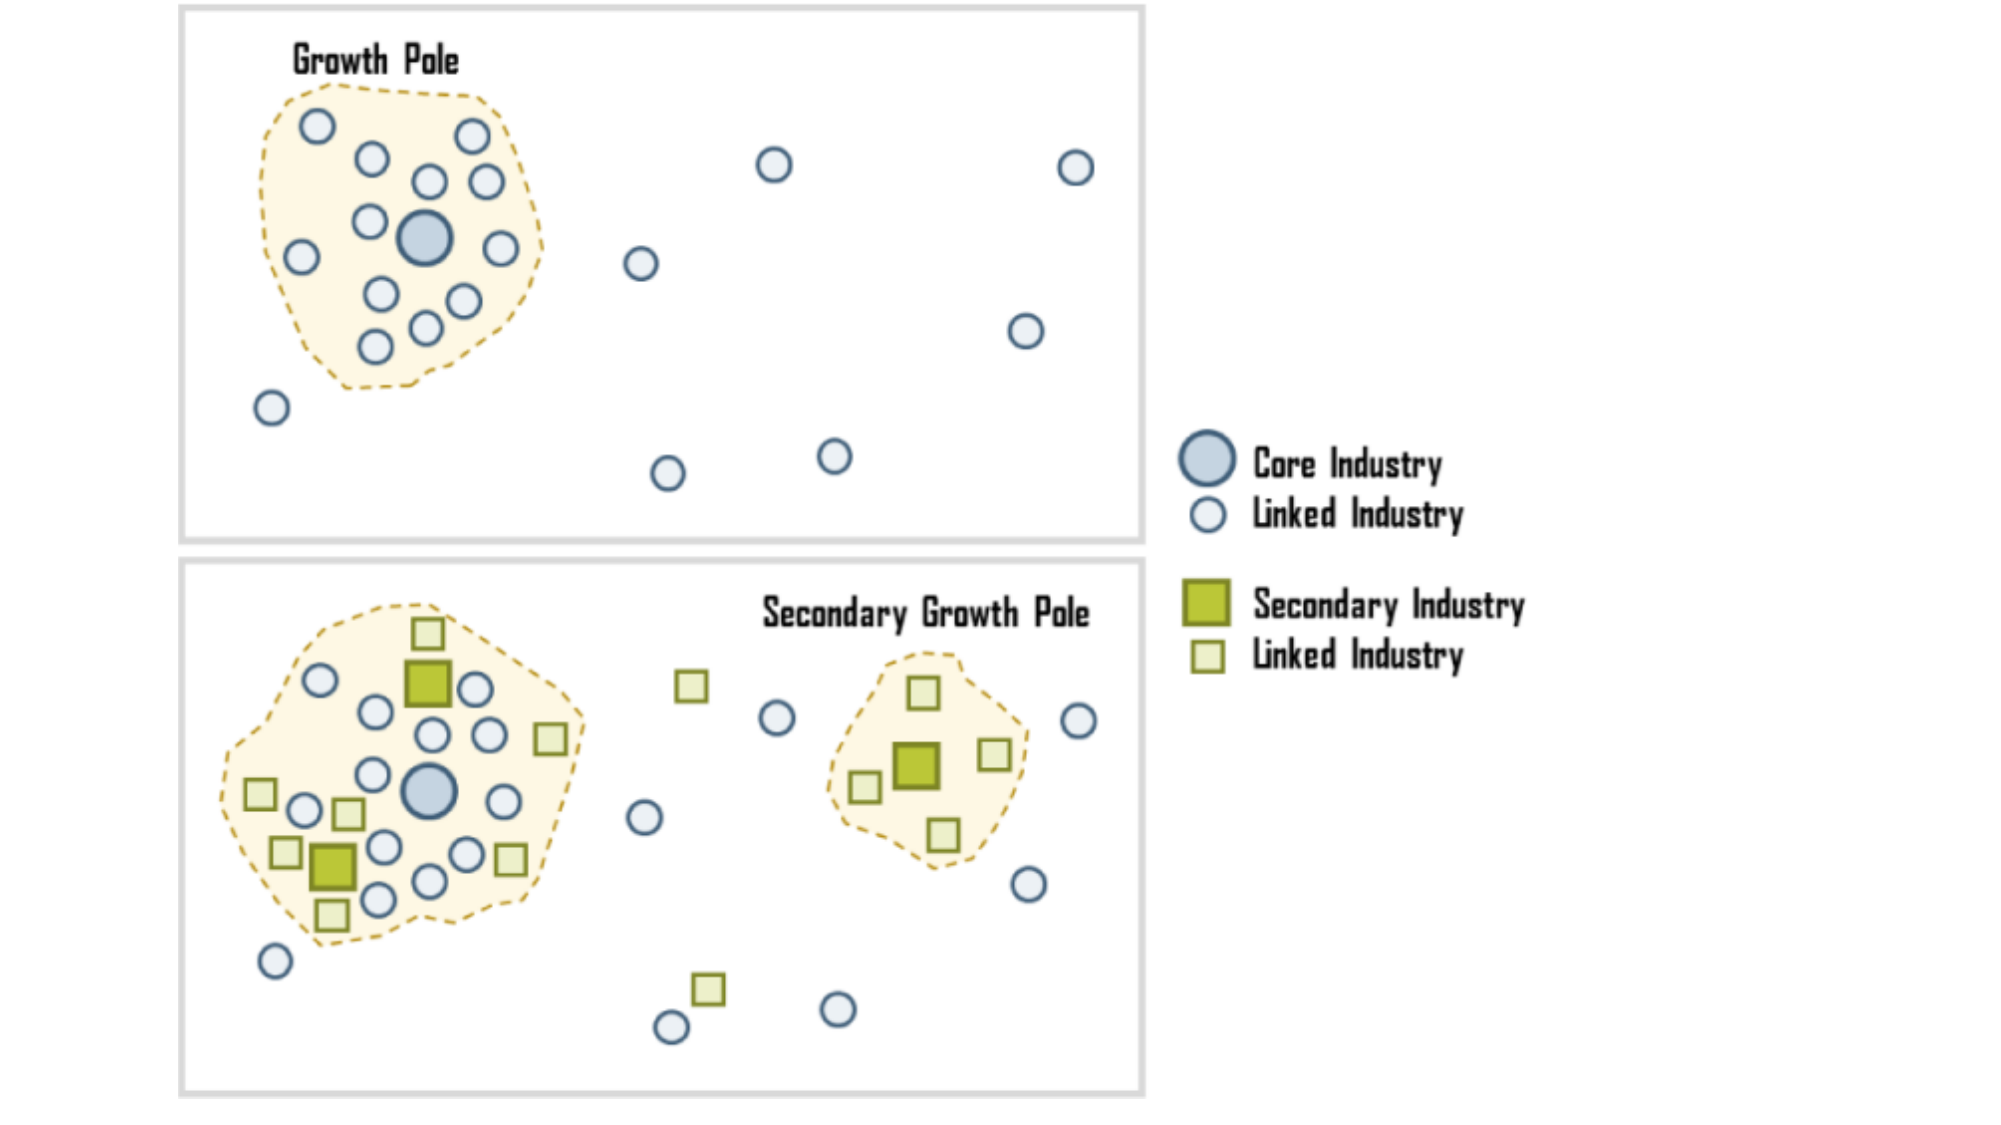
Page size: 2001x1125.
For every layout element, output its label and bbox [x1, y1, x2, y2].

list [178, 3, 1557, 1099]
